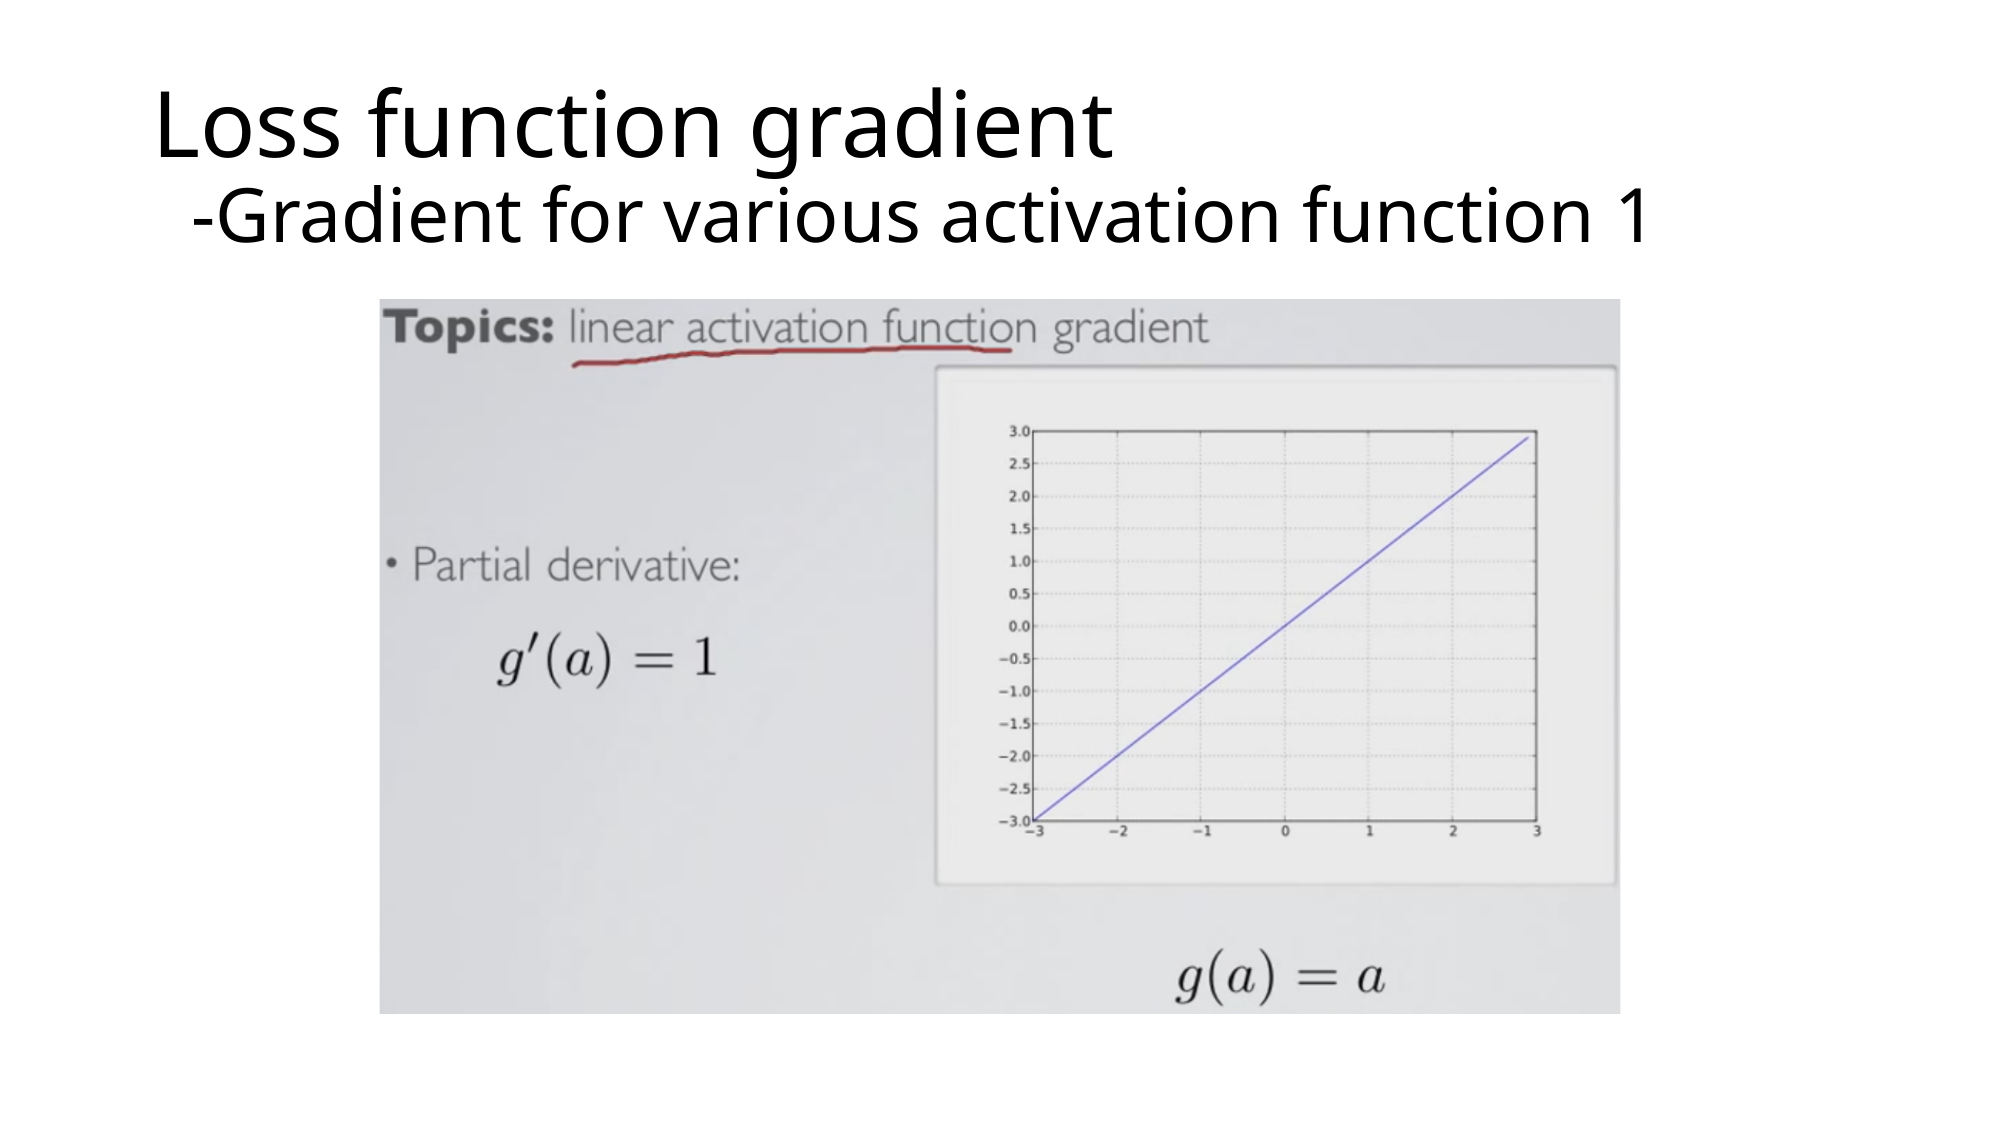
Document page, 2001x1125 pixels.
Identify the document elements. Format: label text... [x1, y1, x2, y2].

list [379, 299, 1621, 1014]
title Loss function gradient -Gradient for various activation function 1 [137, 59, 1863, 278]
